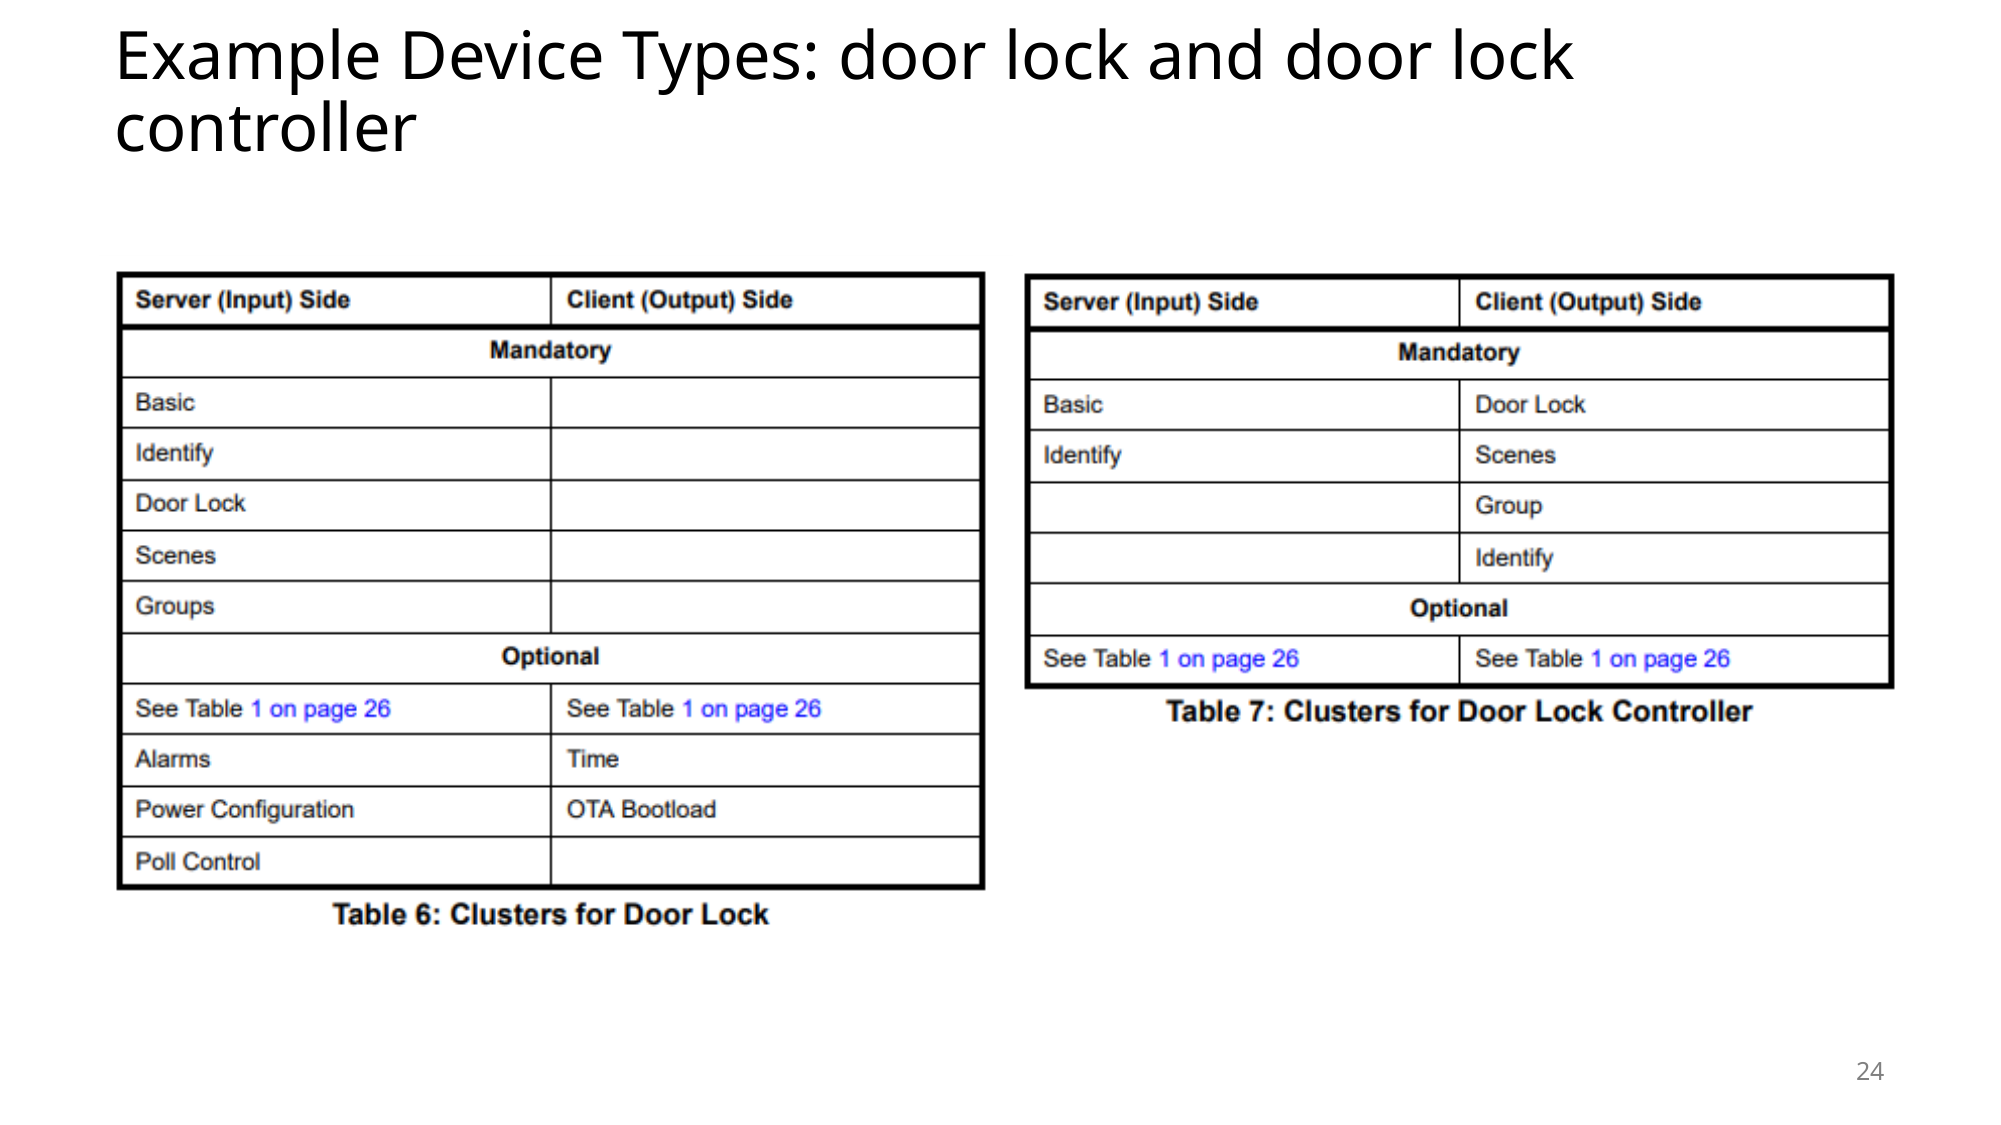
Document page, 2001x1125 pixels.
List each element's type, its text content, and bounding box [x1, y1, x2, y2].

slide_number 24 [1749, 1042, 1900, 1103]
title Example Device Types: door lock and door lock controller [99, 37, 1900, 150]
picture [99, 254, 1907, 939]
